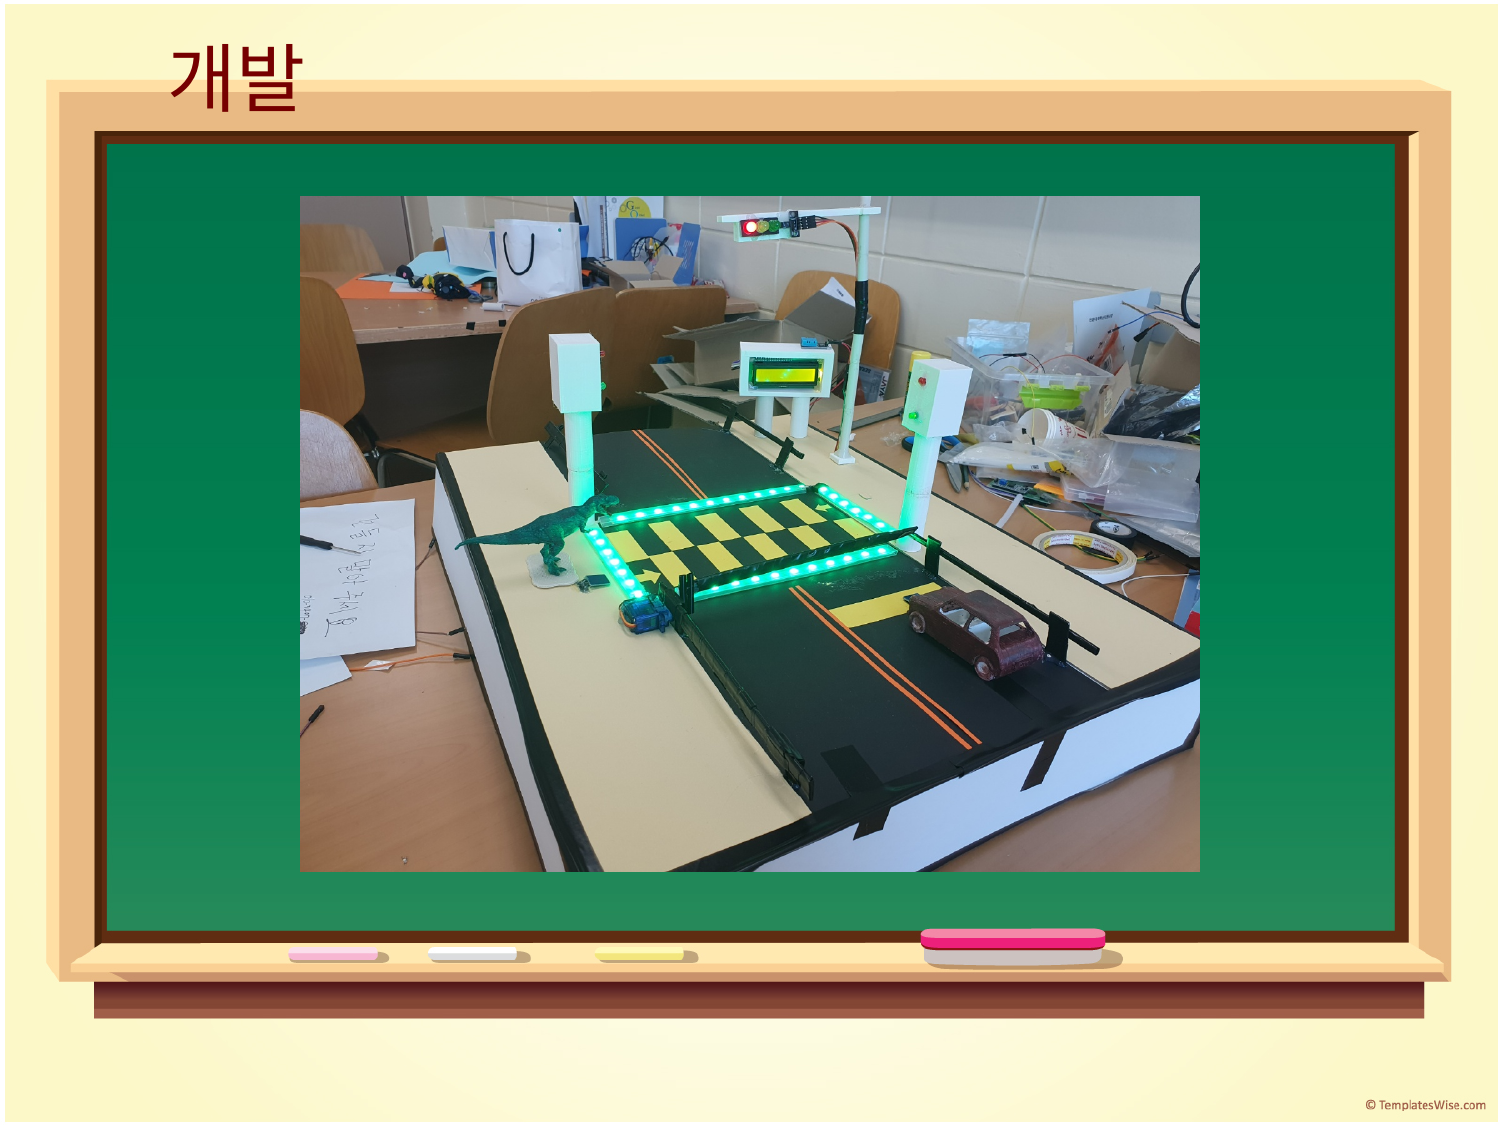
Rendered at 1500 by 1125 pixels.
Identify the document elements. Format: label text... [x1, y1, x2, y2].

picture [0, 0, 1500, 1125]
title 개발 [152, 23, 1433, 130]
